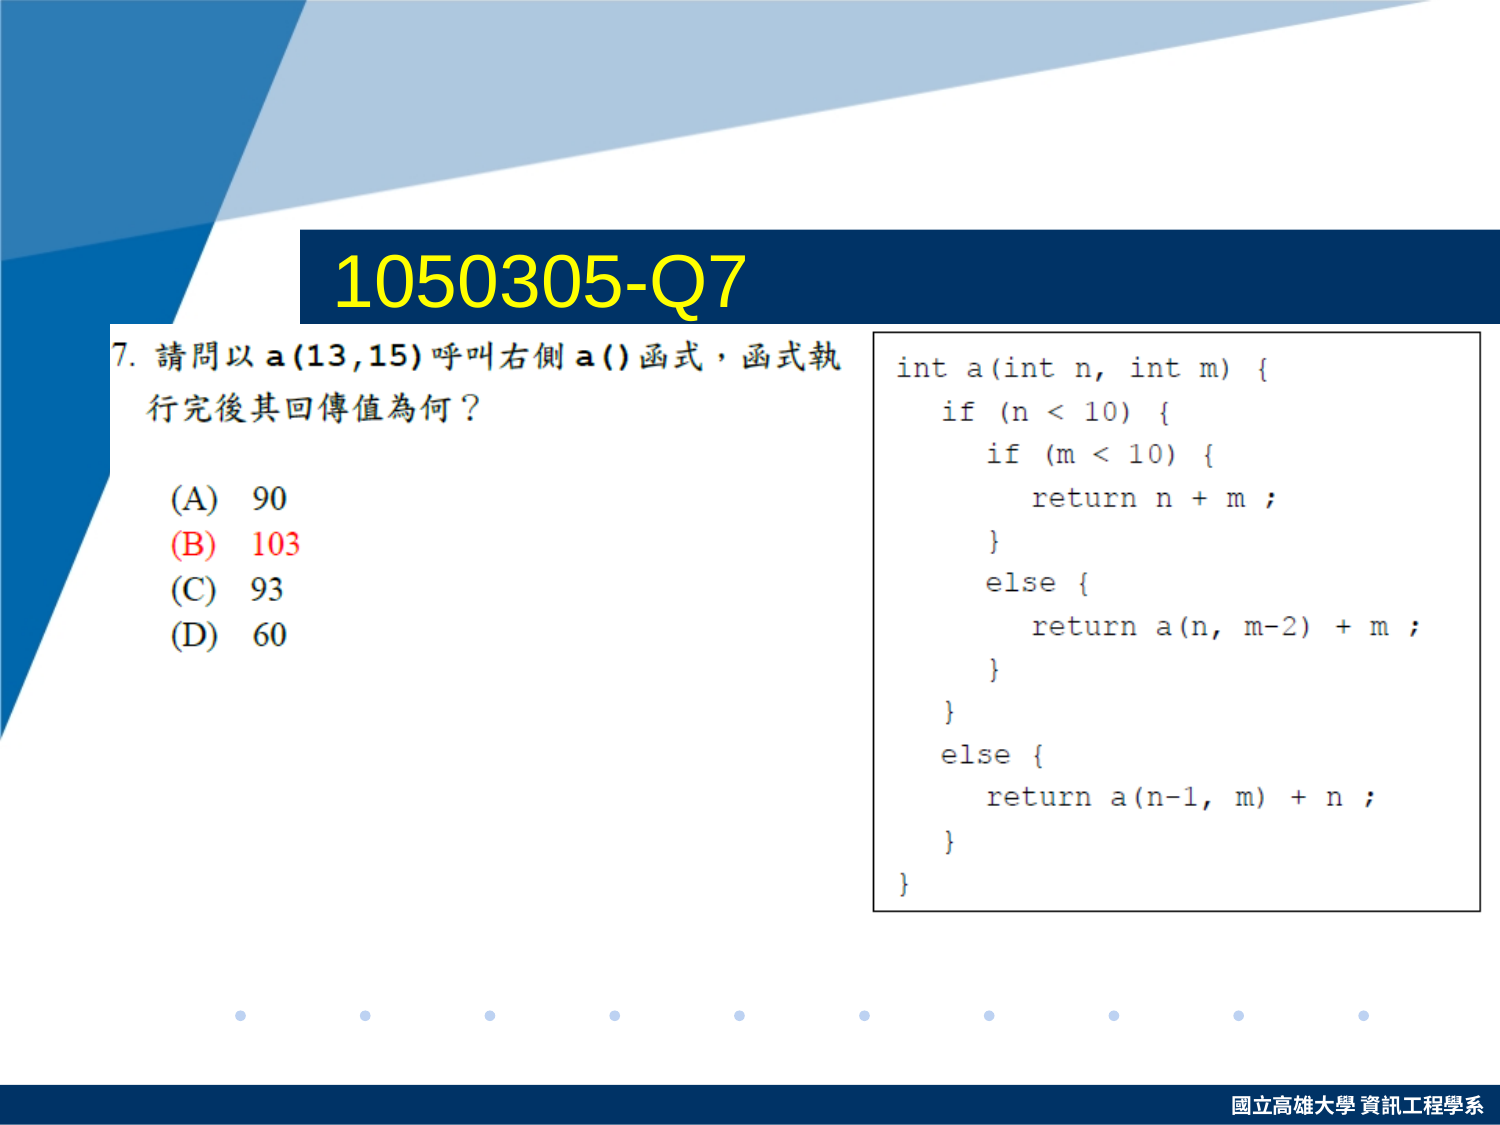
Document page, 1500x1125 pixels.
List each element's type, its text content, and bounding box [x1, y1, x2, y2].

picture [0, 0, 1500, 929]
title 1050305-Q7 [300, 229, 1500, 324]
